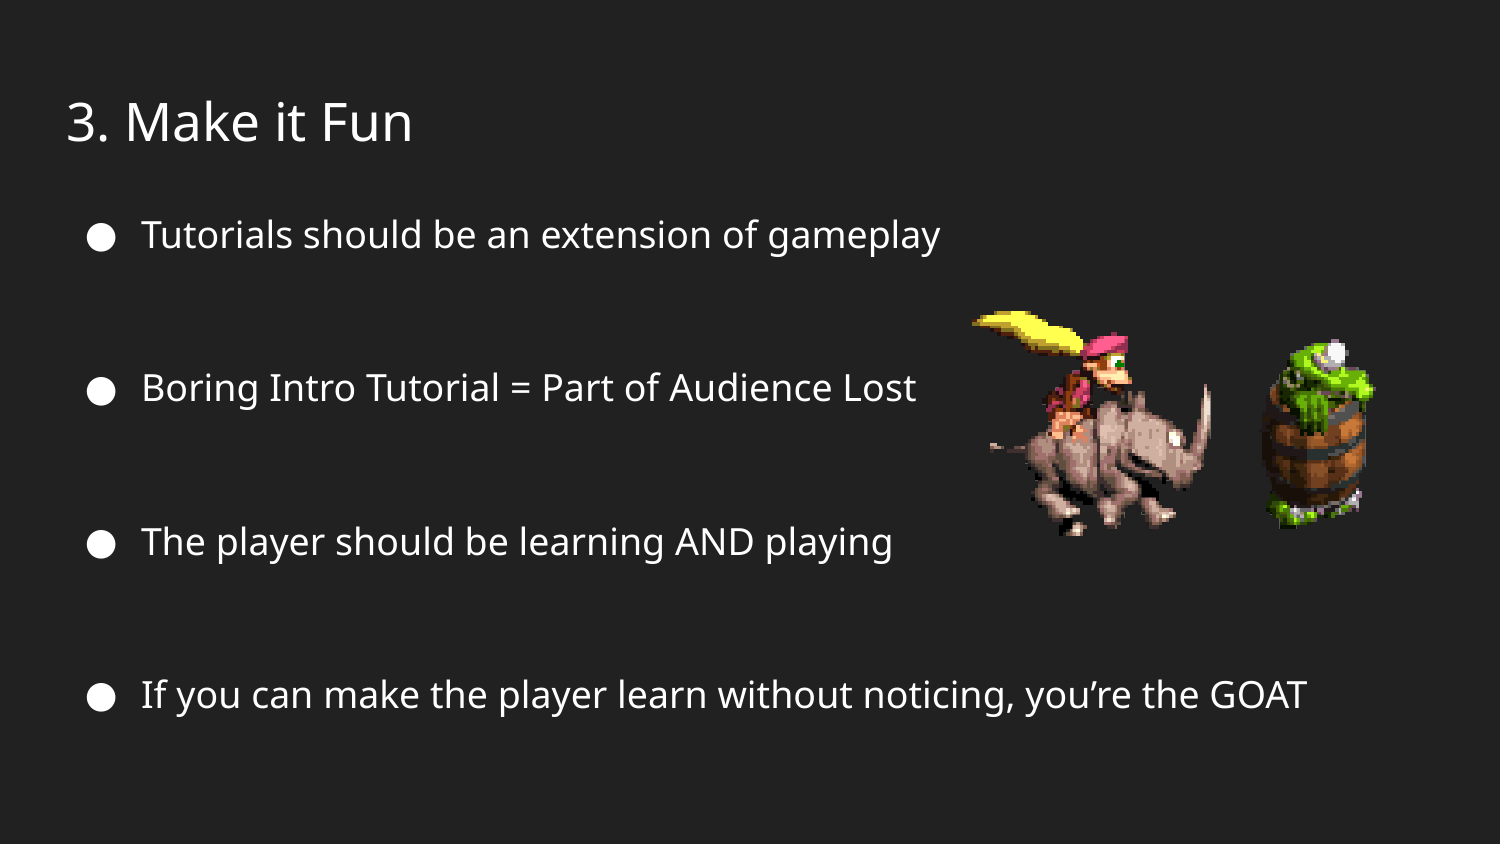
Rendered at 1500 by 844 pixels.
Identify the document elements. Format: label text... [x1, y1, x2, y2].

list Tutorials should be an extension of gameplay Boring Intro Tutorial = Part of Audience Lost The player should be learning AND playing If you can make the player learn without noticing, you’re the GOAT [51, 189, 1449, 750]
picture [969, 294, 1417, 550]
title 3. Make it Fun [51, 72, 1449, 167]
